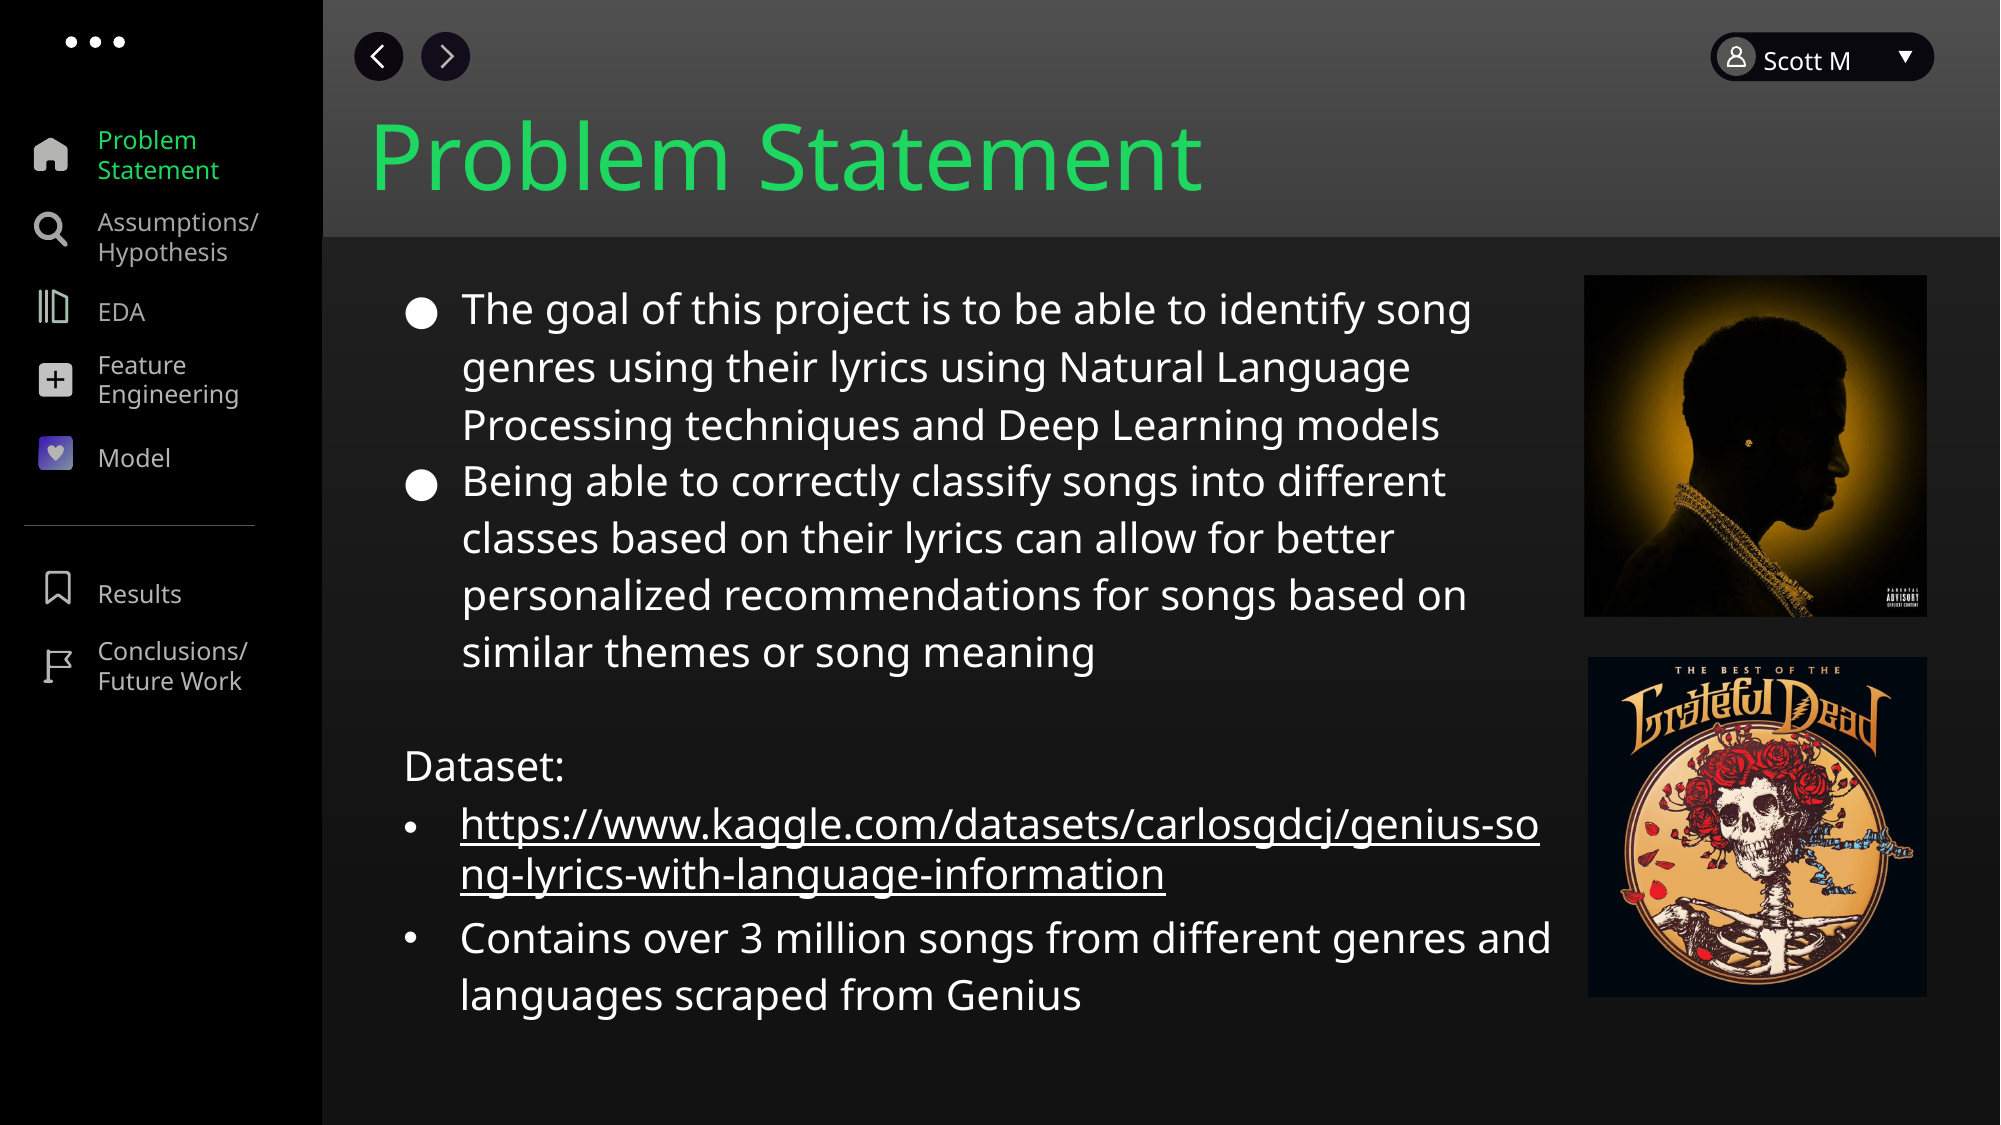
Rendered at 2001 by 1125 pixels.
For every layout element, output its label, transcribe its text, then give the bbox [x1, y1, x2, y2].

text_box Scott M [1748, 38, 1879, 83]
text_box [38, 289, 69, 324]
text_box [1898, 50, 1913, 64]
text_box EDA [82, 289, 255, 335]
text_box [354, 31, 404, 82]
text_box Assumptions/ Hypothesis [82, 199, 321, 275]
text_box Problem Statement [82, 116, 269, 192]
text_box The goal of this project is to be able to identify song genres using their lyrics using Natural Language Processing techniques and Deep Learning models Being able to correctly classify songs into different classes based on their lyrics can allow for better personalized recommendations for songs based on similar themes or song meaning Dataset: https://www.kaggle.com/datasets/carlosgdcj/genius-song-lyrics-with-language-information Contains over 3 million songs from different genres and languages scraped from Genius [371, 260, 1577, 1099]
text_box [38, 362, 73, 397]
text_box Model [82, 434, 322, 480]
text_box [38, 436, 73, 470]
text_box [43, 649, 72, 684]
text_box Feature Engineering [82, 341, 281, 417]
text_box [33, 137, 68, 171]
text_box Conclusions/ Future Work [82, 628, 305, 704]
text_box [65, 36, 126, 49]
picture [1584, 275, 1927, 617]
text_box [322, 237, 2000, 1125]
text_box [0, 0, 323, 1125]
text_box [1716, 36, 1756, 77]
text_box Results [82, 570, 281, 616]
picture [1587, 657, 1927, 997]
text_box Problem Statement [353, 91, 1285, 217]
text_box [421, 31, 471, 82]
text_box [34, 212, 67, 246]
text_box [45, 570, 71, 605]
text_box [1710, 32, 1935, 82]
text_box [1726, 45, 1746, 67]
